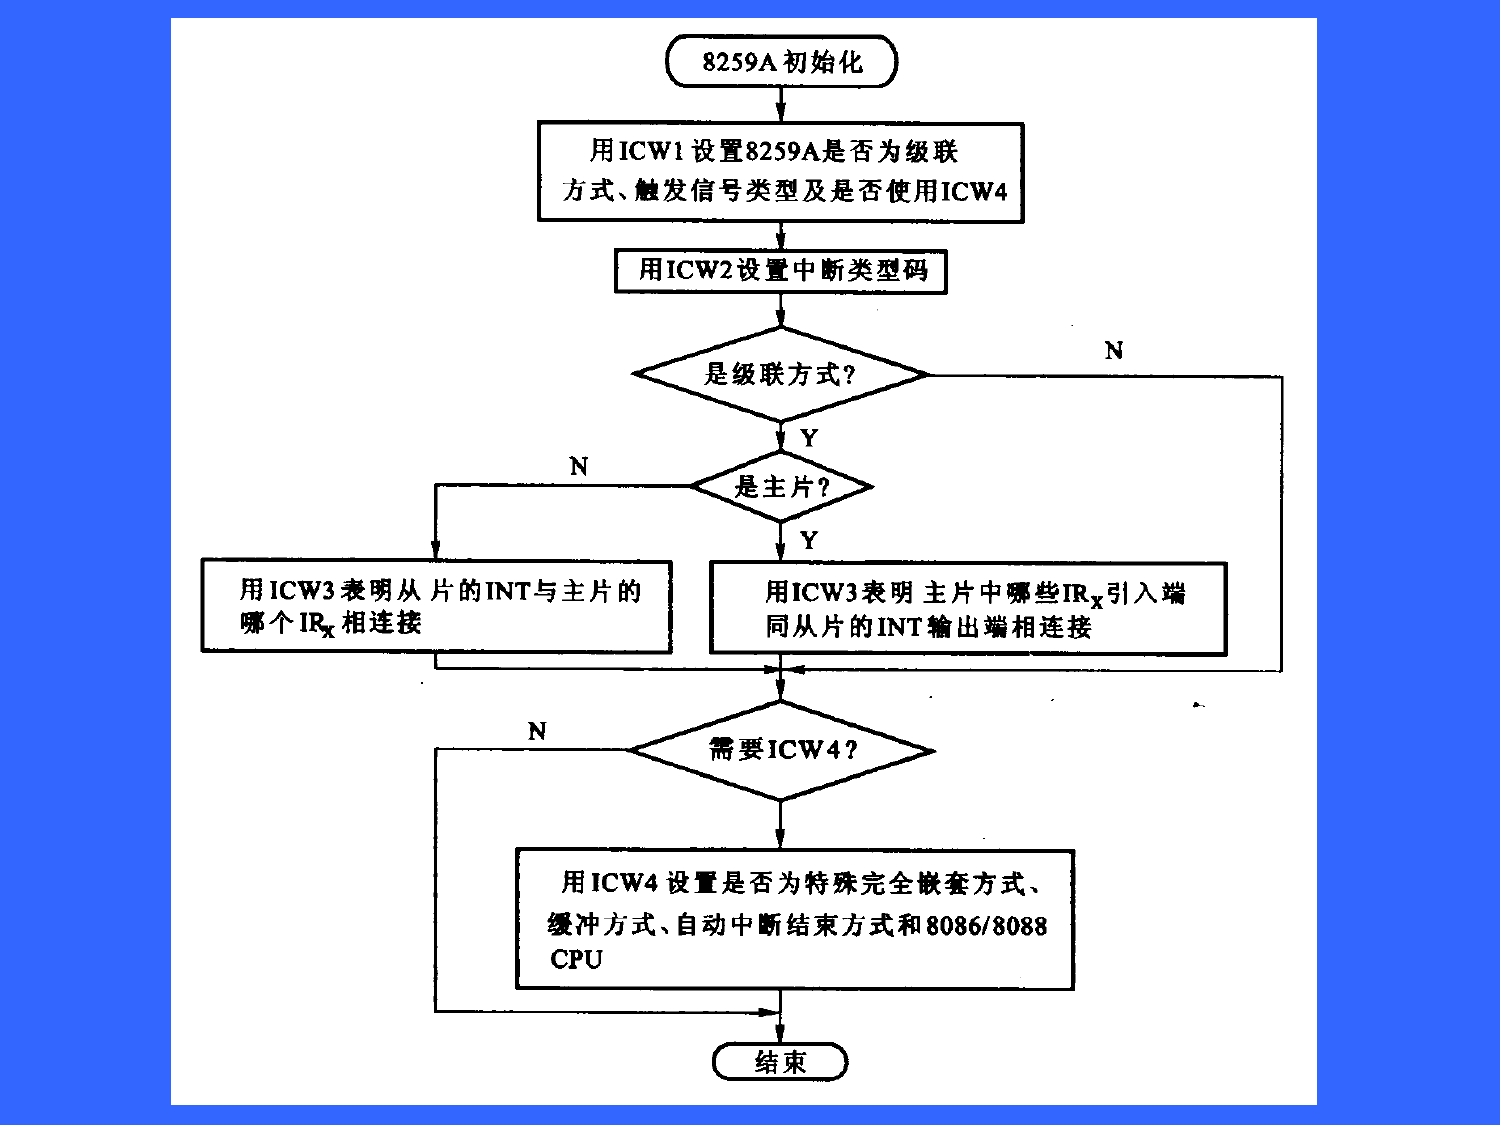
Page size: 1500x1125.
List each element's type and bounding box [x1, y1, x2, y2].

picture [171, 18, 1317, 1105]
